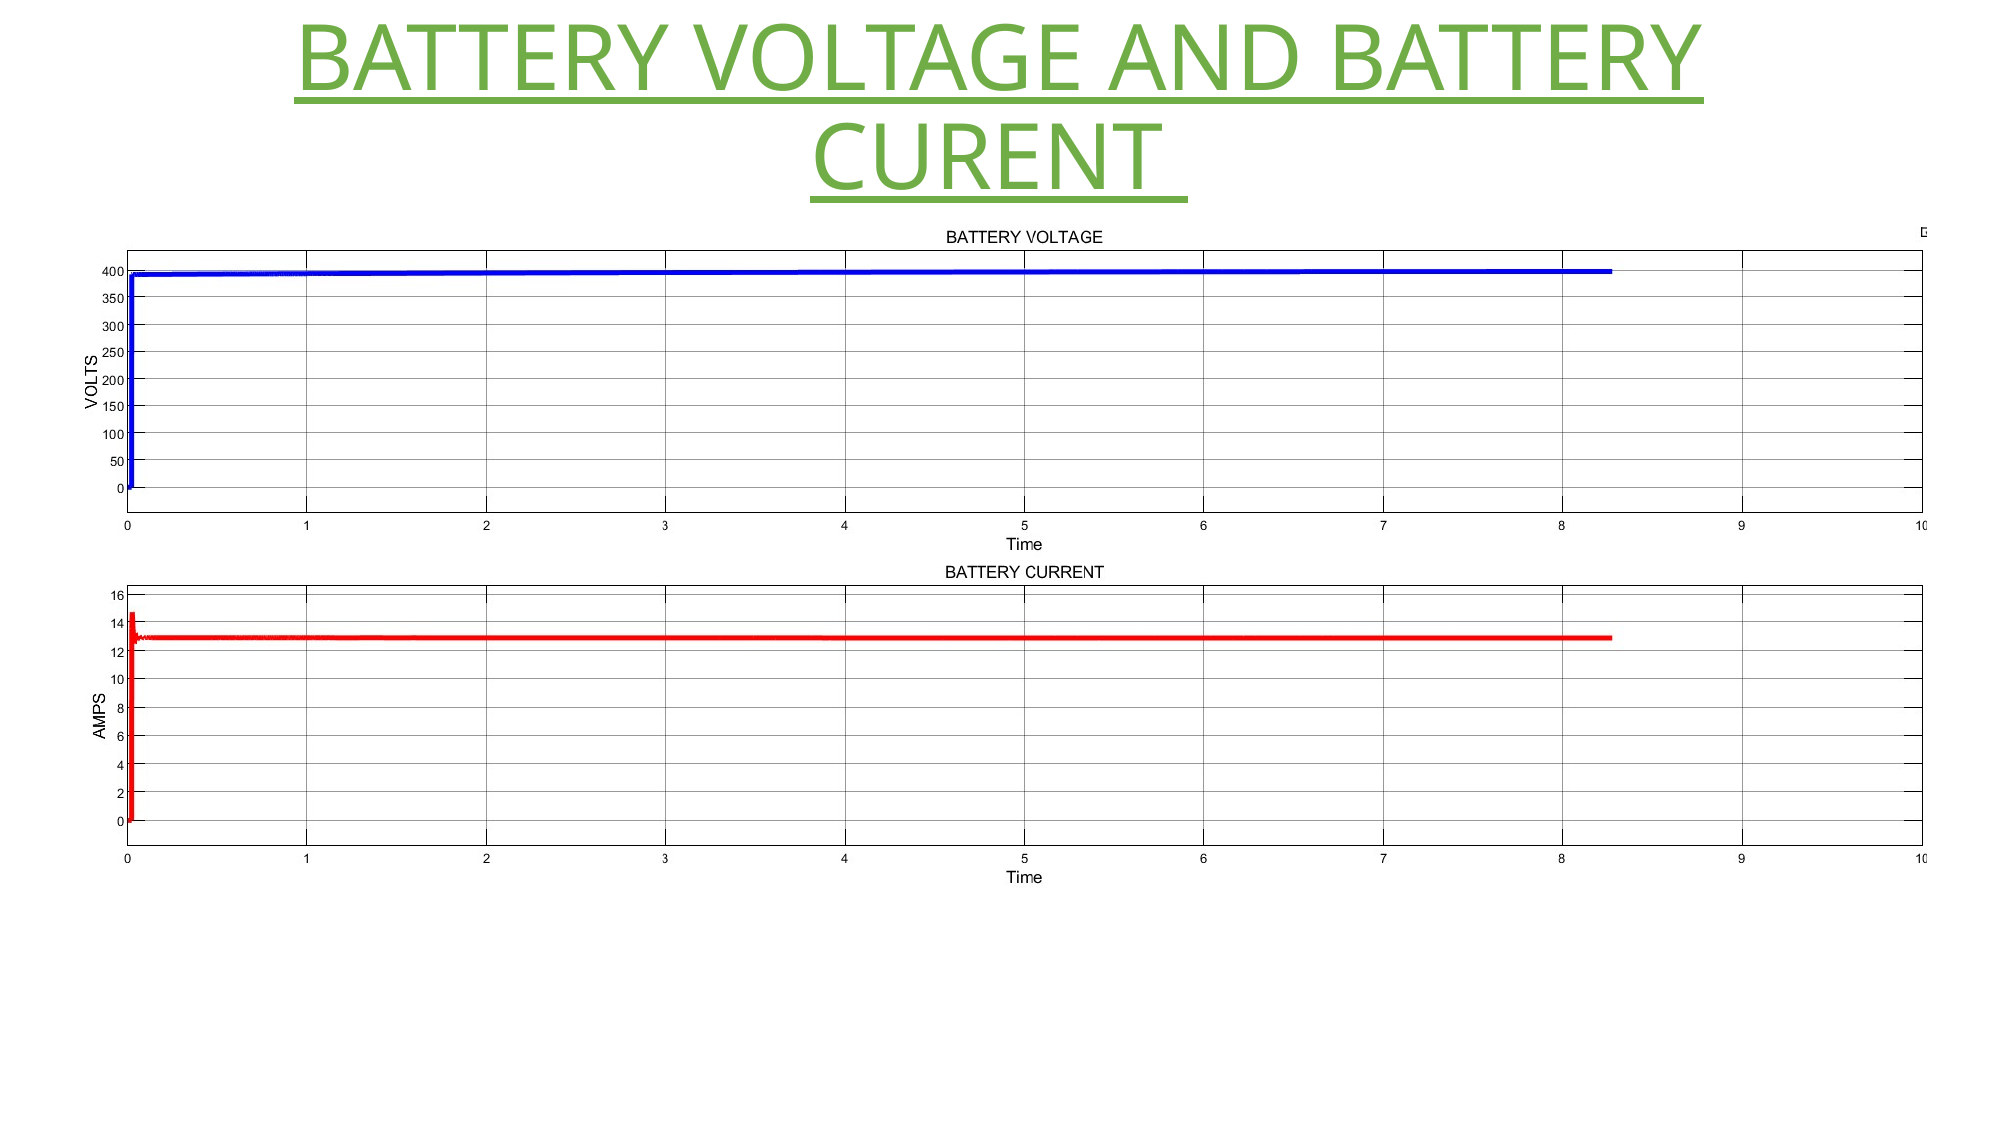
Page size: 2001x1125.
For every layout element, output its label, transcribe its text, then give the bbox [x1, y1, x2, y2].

title BATTERY VOLTAGE AND BATTERY CURENT [149, 45, 1849, 175]
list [85, 227, 1927, 891]
